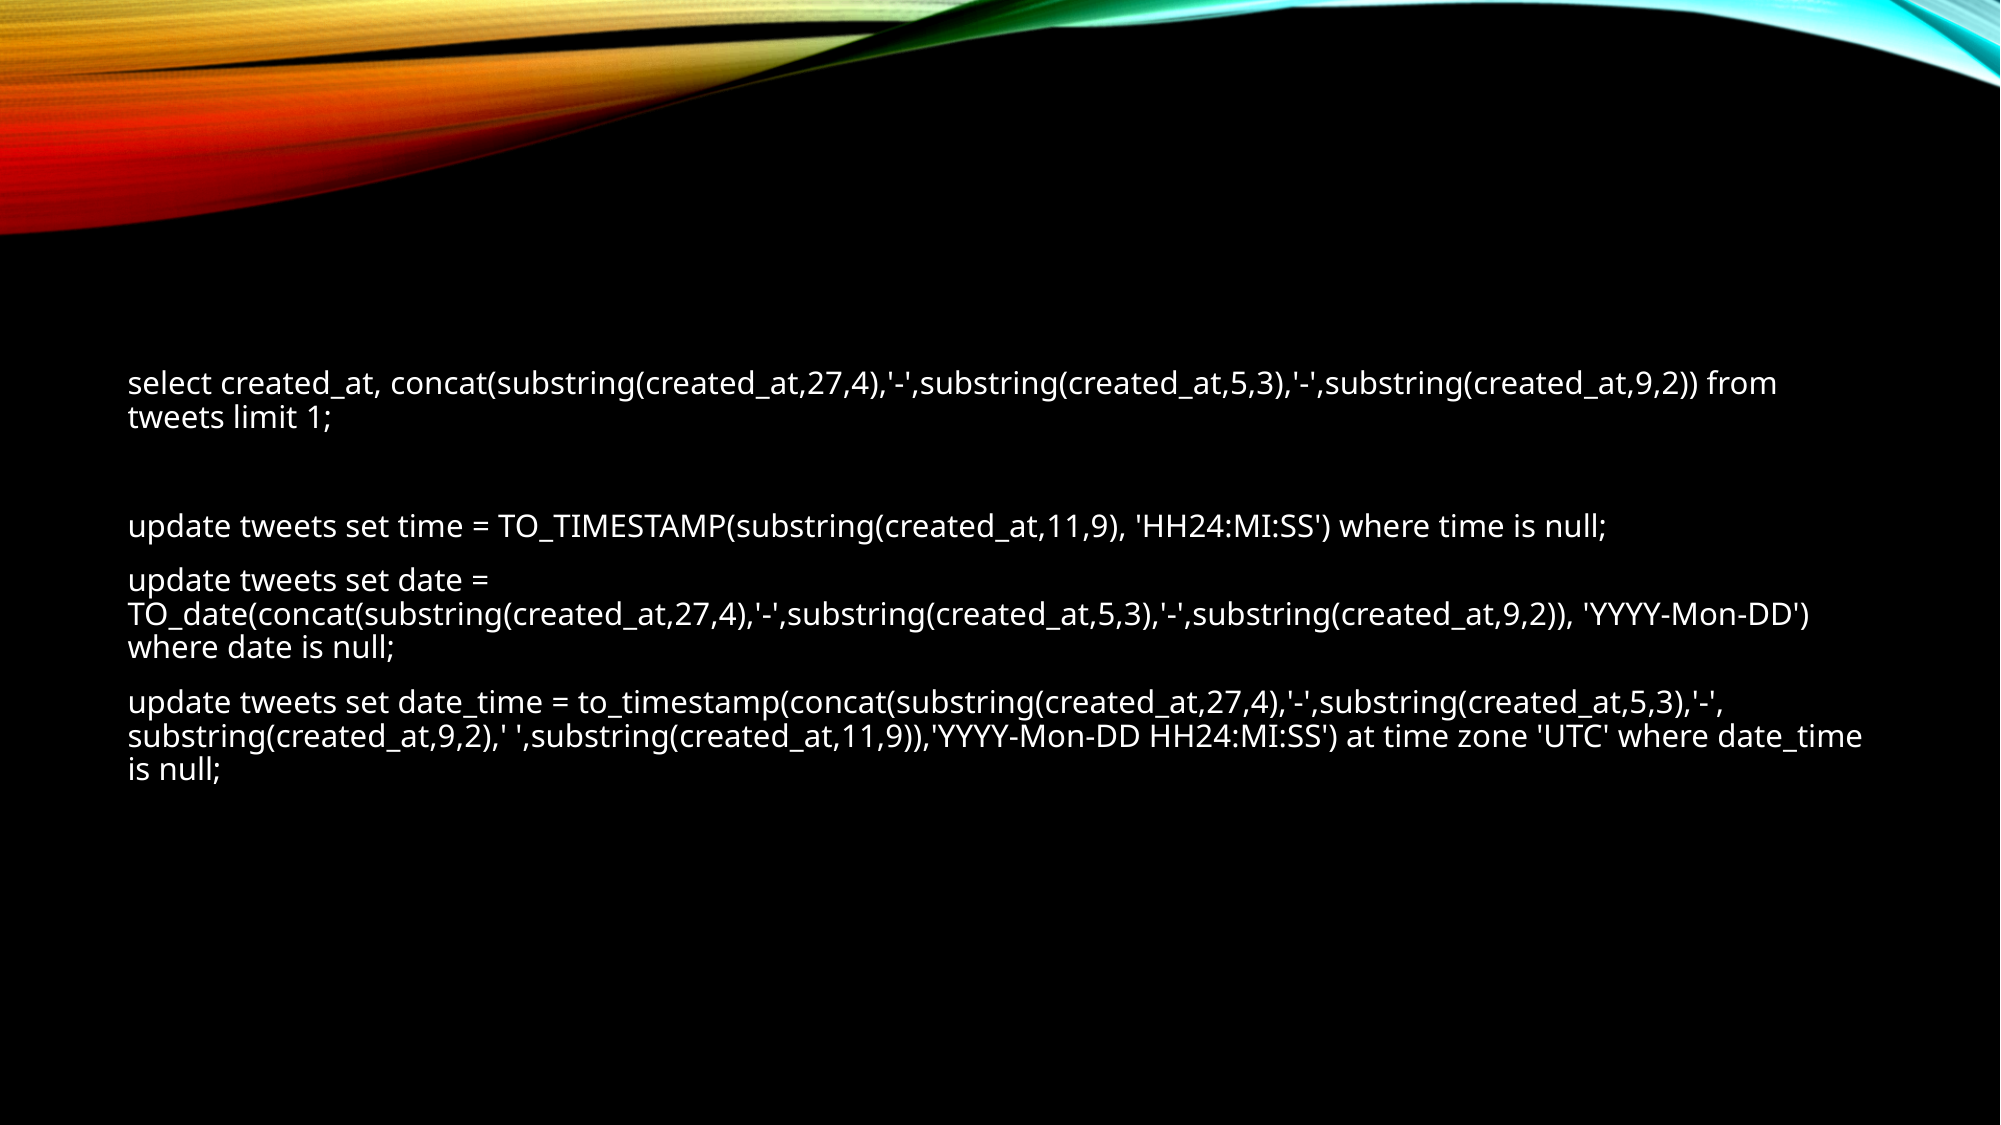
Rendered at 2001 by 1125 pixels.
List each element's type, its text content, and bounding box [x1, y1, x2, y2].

list select created_at, concat(substring(created_at,27,4),'-',substring(created_at,5,3),'-',substring(created_at,9,2)) from tweets limit 1; update tweets set time = TO_TIMESTAMP(substring(created_at,11,9), 'HH24:MI:SS') where time is null; update tweets set date = TO_date(concat(substring(created_at,27,4),'-',substring(created_at,5,3),'-',substring(created_at,9,2)), 'YYYY-Mon-DD') where date is null; update tweets set date_time = to_timestamp(concat(substring(created_at,27,4),'-',substring(created_at,5,3),'-', substring(created_at,9,2),' ',substring(created_at,11,9)),'YYYY-Mon-DD HH24:MI:SS') at time zone 'UTC' where date_time is null; [112, 360, 1888, 1021]
picture [0, 0, 2000, 237]
